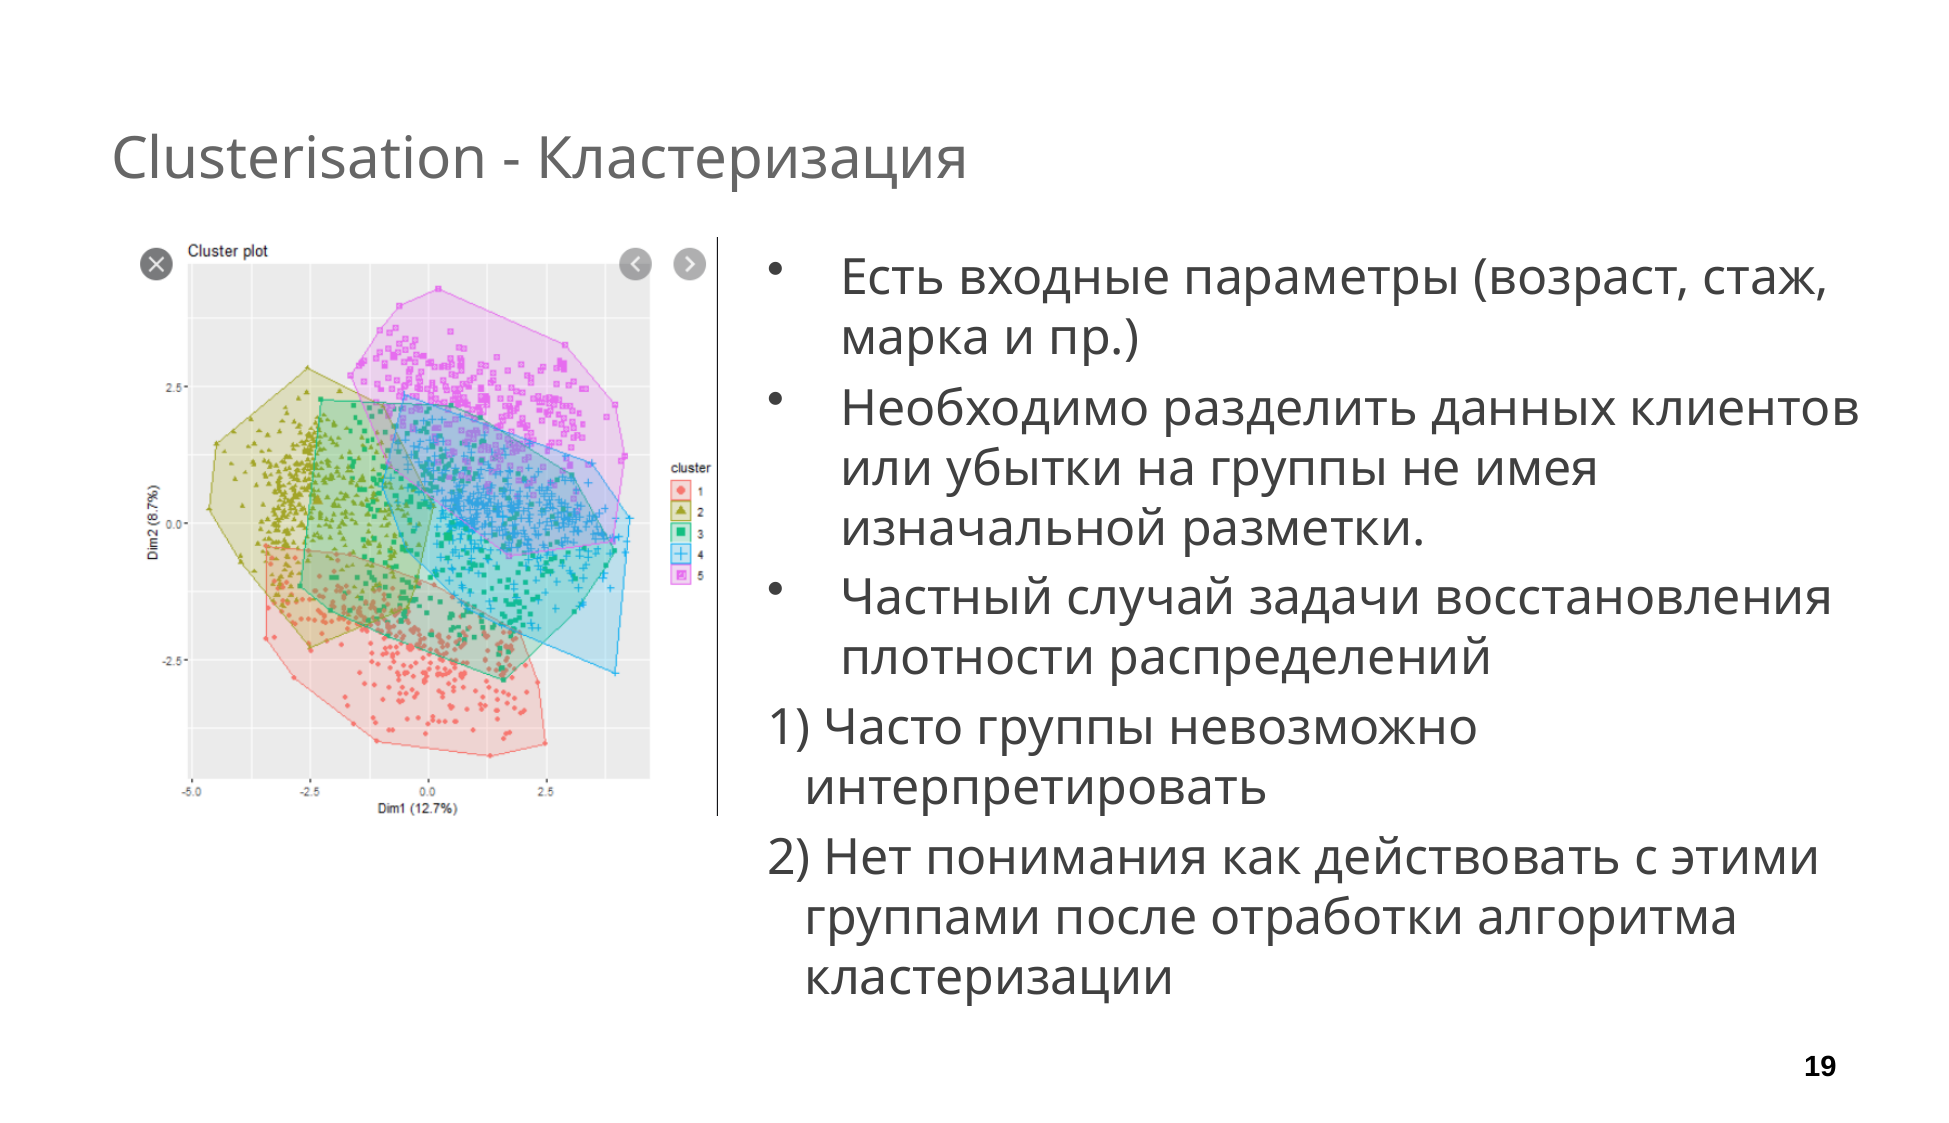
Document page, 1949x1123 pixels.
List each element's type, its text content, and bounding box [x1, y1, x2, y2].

slide_number 19 [1396, 1040, 1852, 1100]
title Clusterisation - Кластеризация [96, 113, 1504, 208]
text_box Есть входные параметры (возраст, стаж, марка и пр.) Необходимо разделить данных клиентов или убытки на группы не имея изначальной разметки. Частный случай задачи восстановления плотности распределений Часто группы невозможно интерпретировать Нет понимания как действовать с этими группами после отработки алгоритма кластеризации [752, 237, 1884, 1014]
picture [138, 237, 719, 816]
